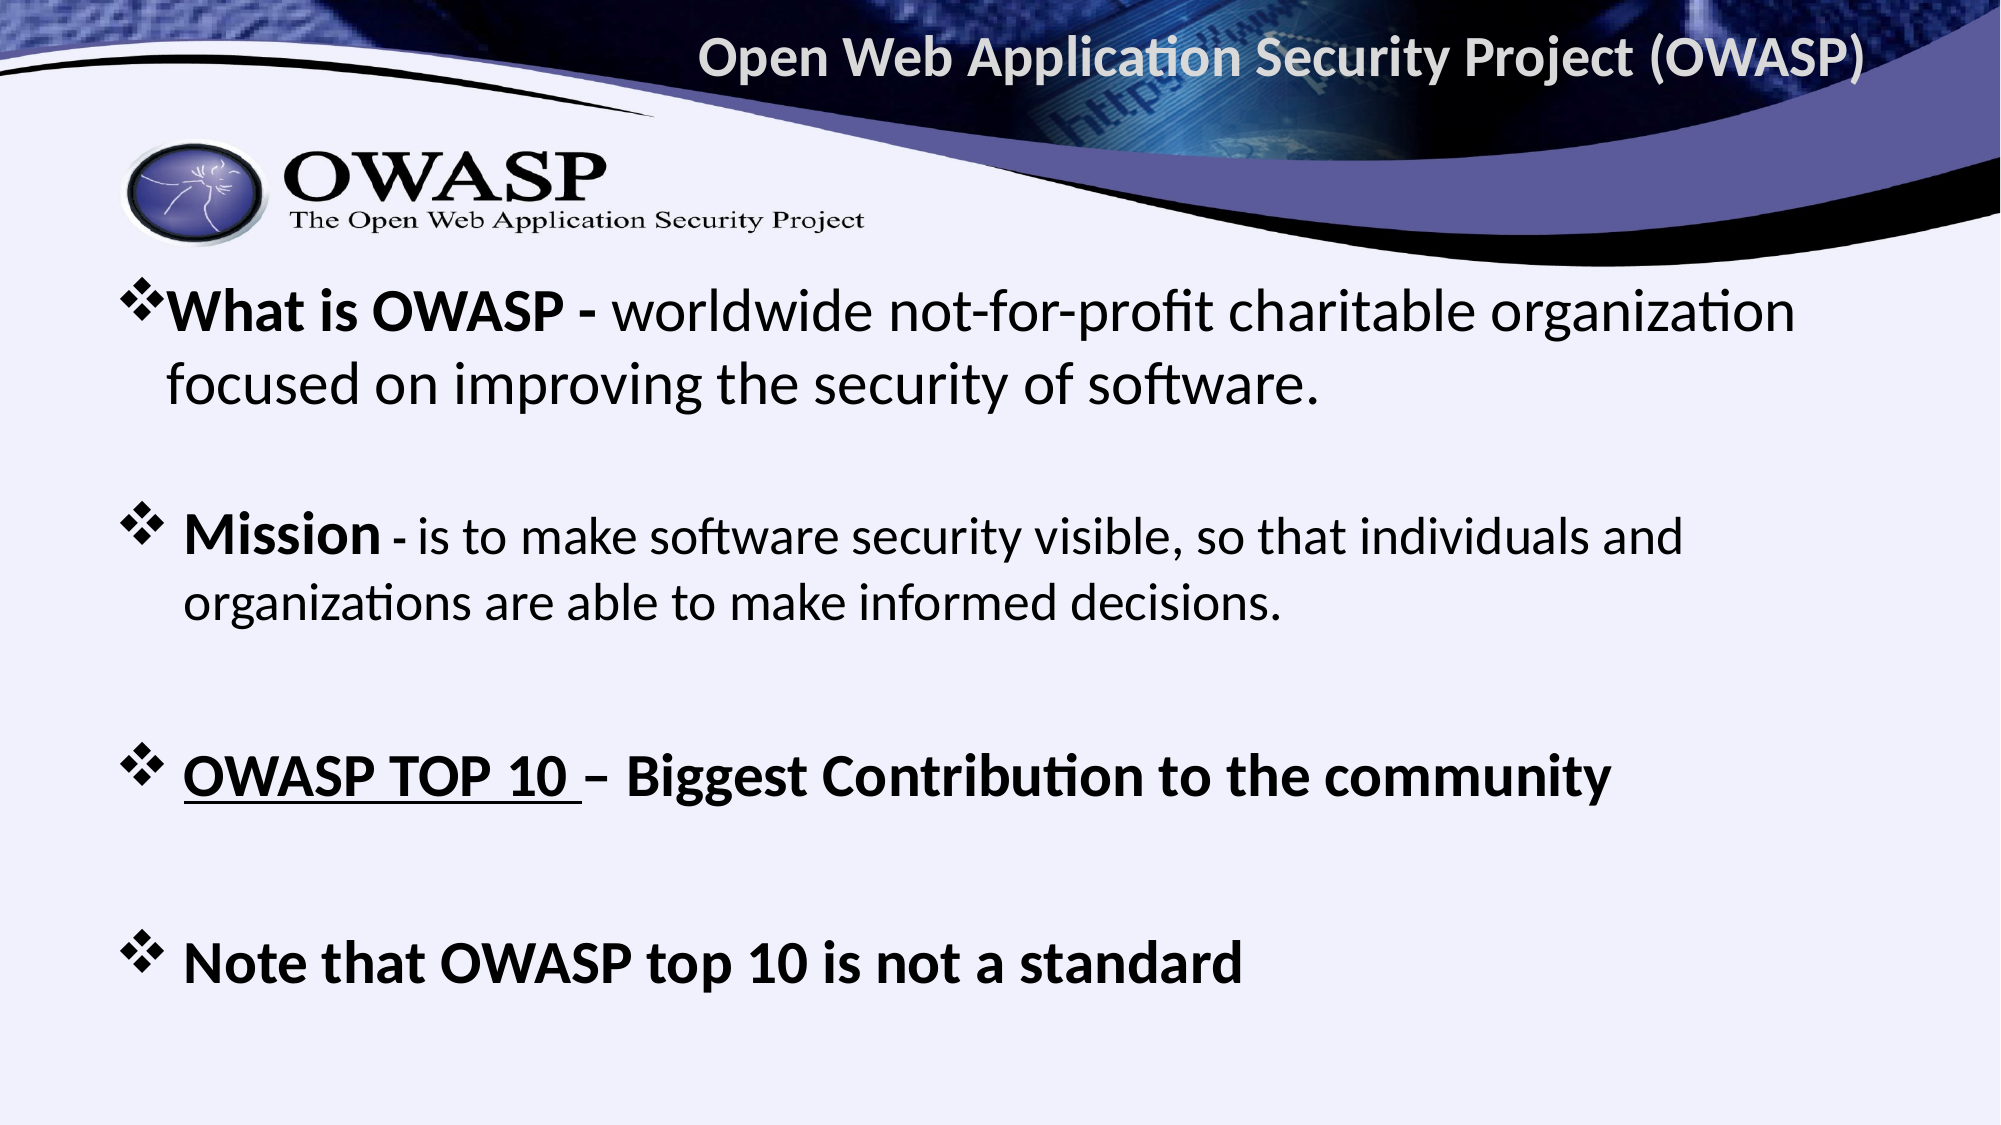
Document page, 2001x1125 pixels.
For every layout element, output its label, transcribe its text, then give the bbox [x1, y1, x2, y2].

picture [0, 0, 2001, 1125]
list What is OWASP - worldwide not-for-profit charitable organization focused on improving the security of software. Mission - is to make software security visible, so that individuals and organizations are able to make informed decisions. OWASP TOP 10 – Biggest Contribution to the community Note that OWASP top 10 is not a standard [99, 262, 1900, 1005]
title Open Web Application Security Project (OWASP) [464, 0, 2000, 110]
